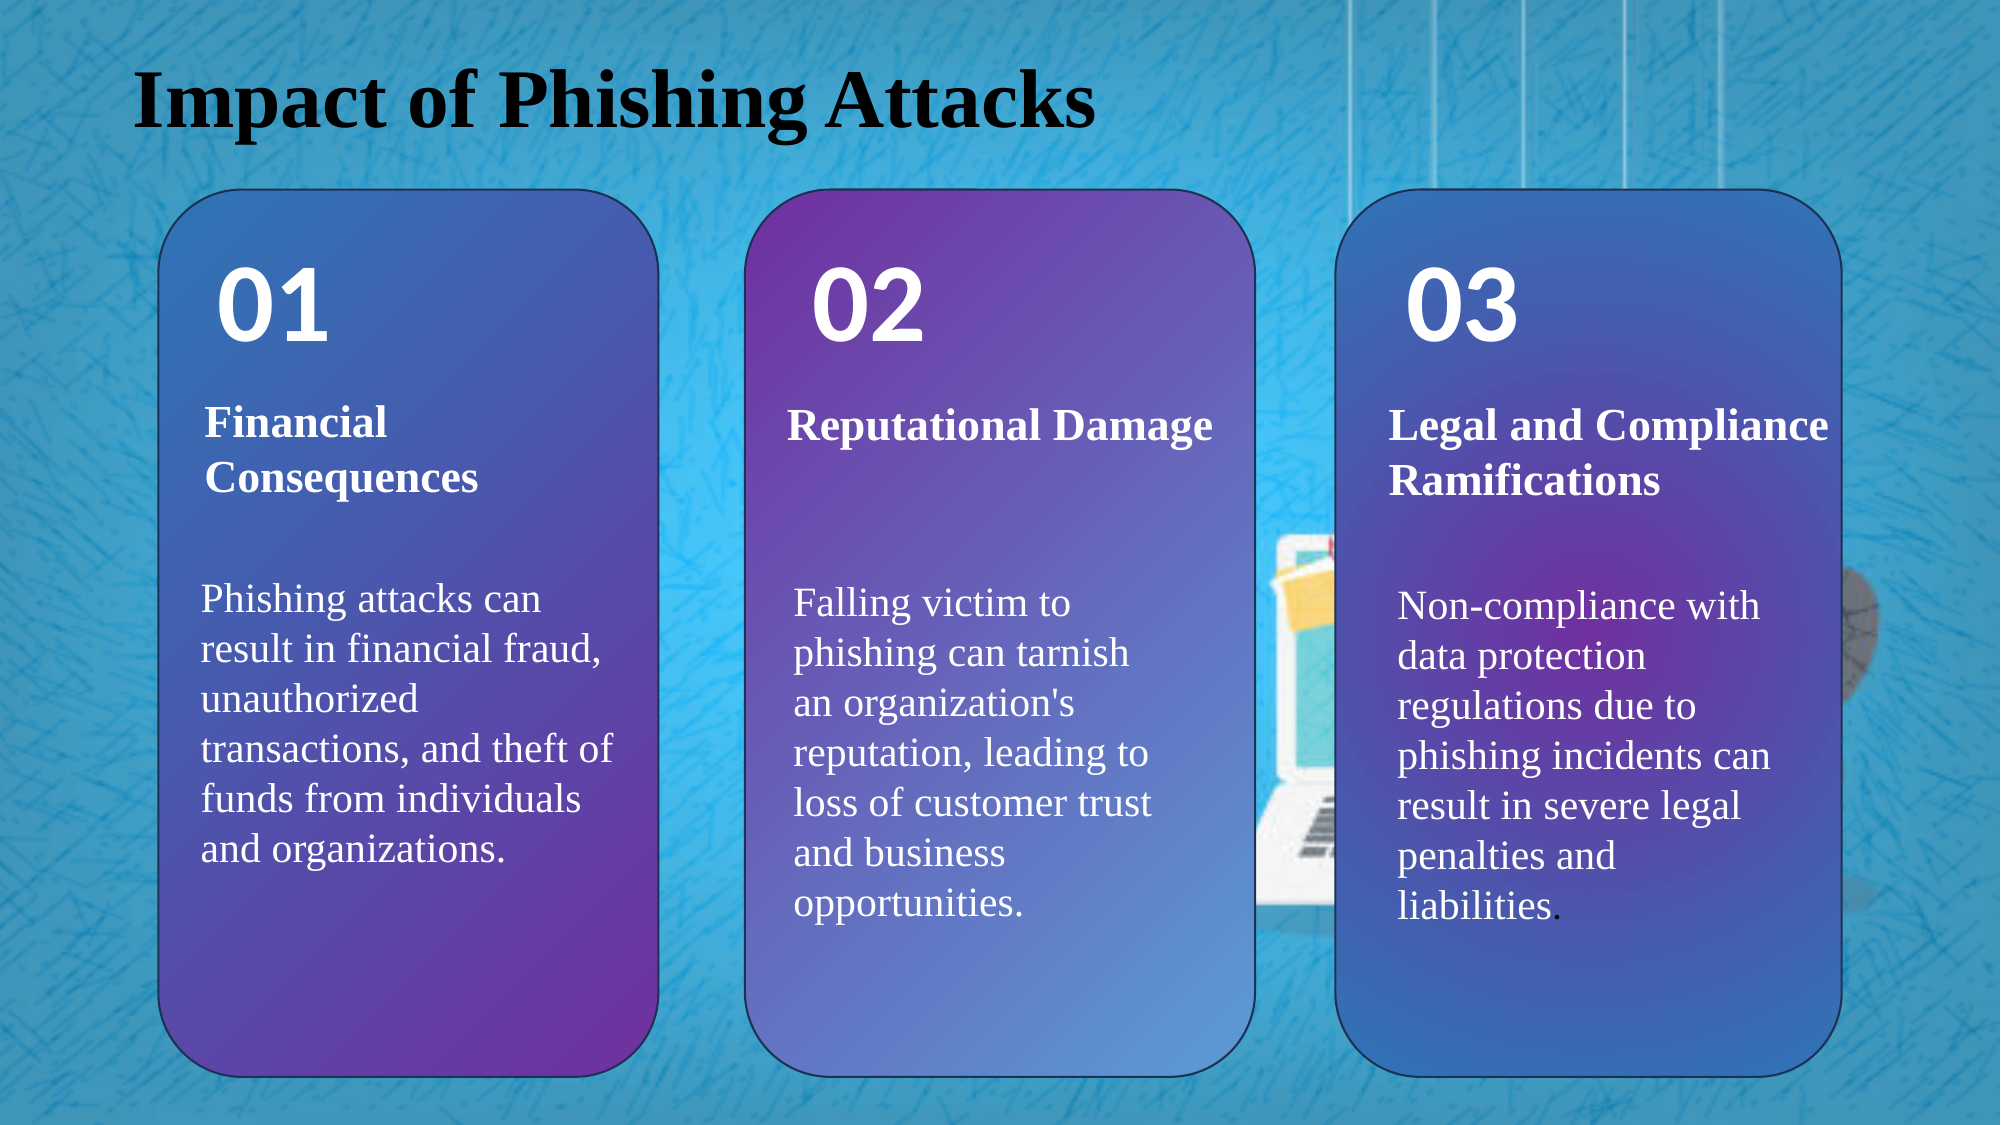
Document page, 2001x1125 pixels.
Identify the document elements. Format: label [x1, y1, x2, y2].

text_box [0, 0, 2000, 1125]
